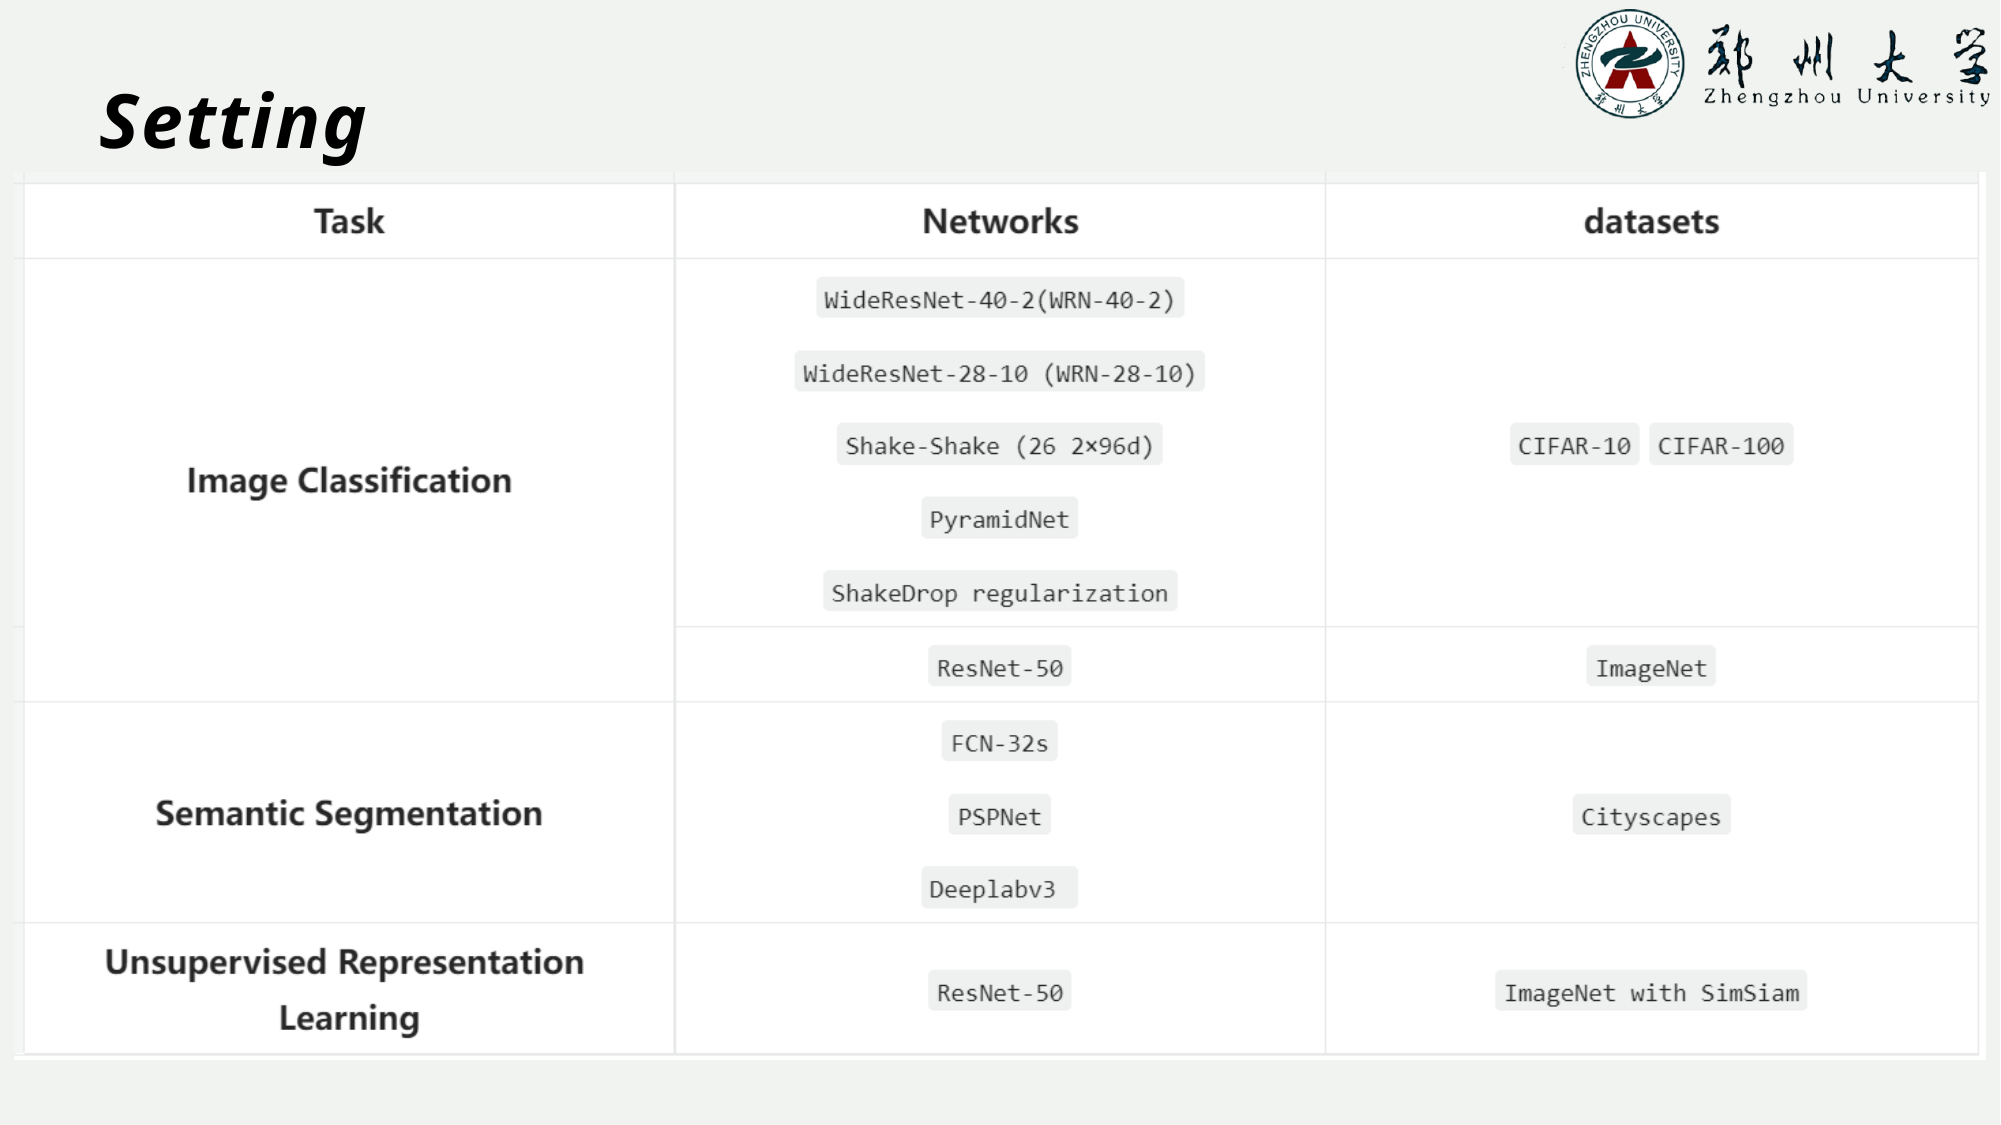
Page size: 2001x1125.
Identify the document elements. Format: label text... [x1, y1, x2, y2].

picture [14, 172, 1986, 1060]
title Setting [85, 63, 444, 171]
picture [1552, 0, 2001, 129]
